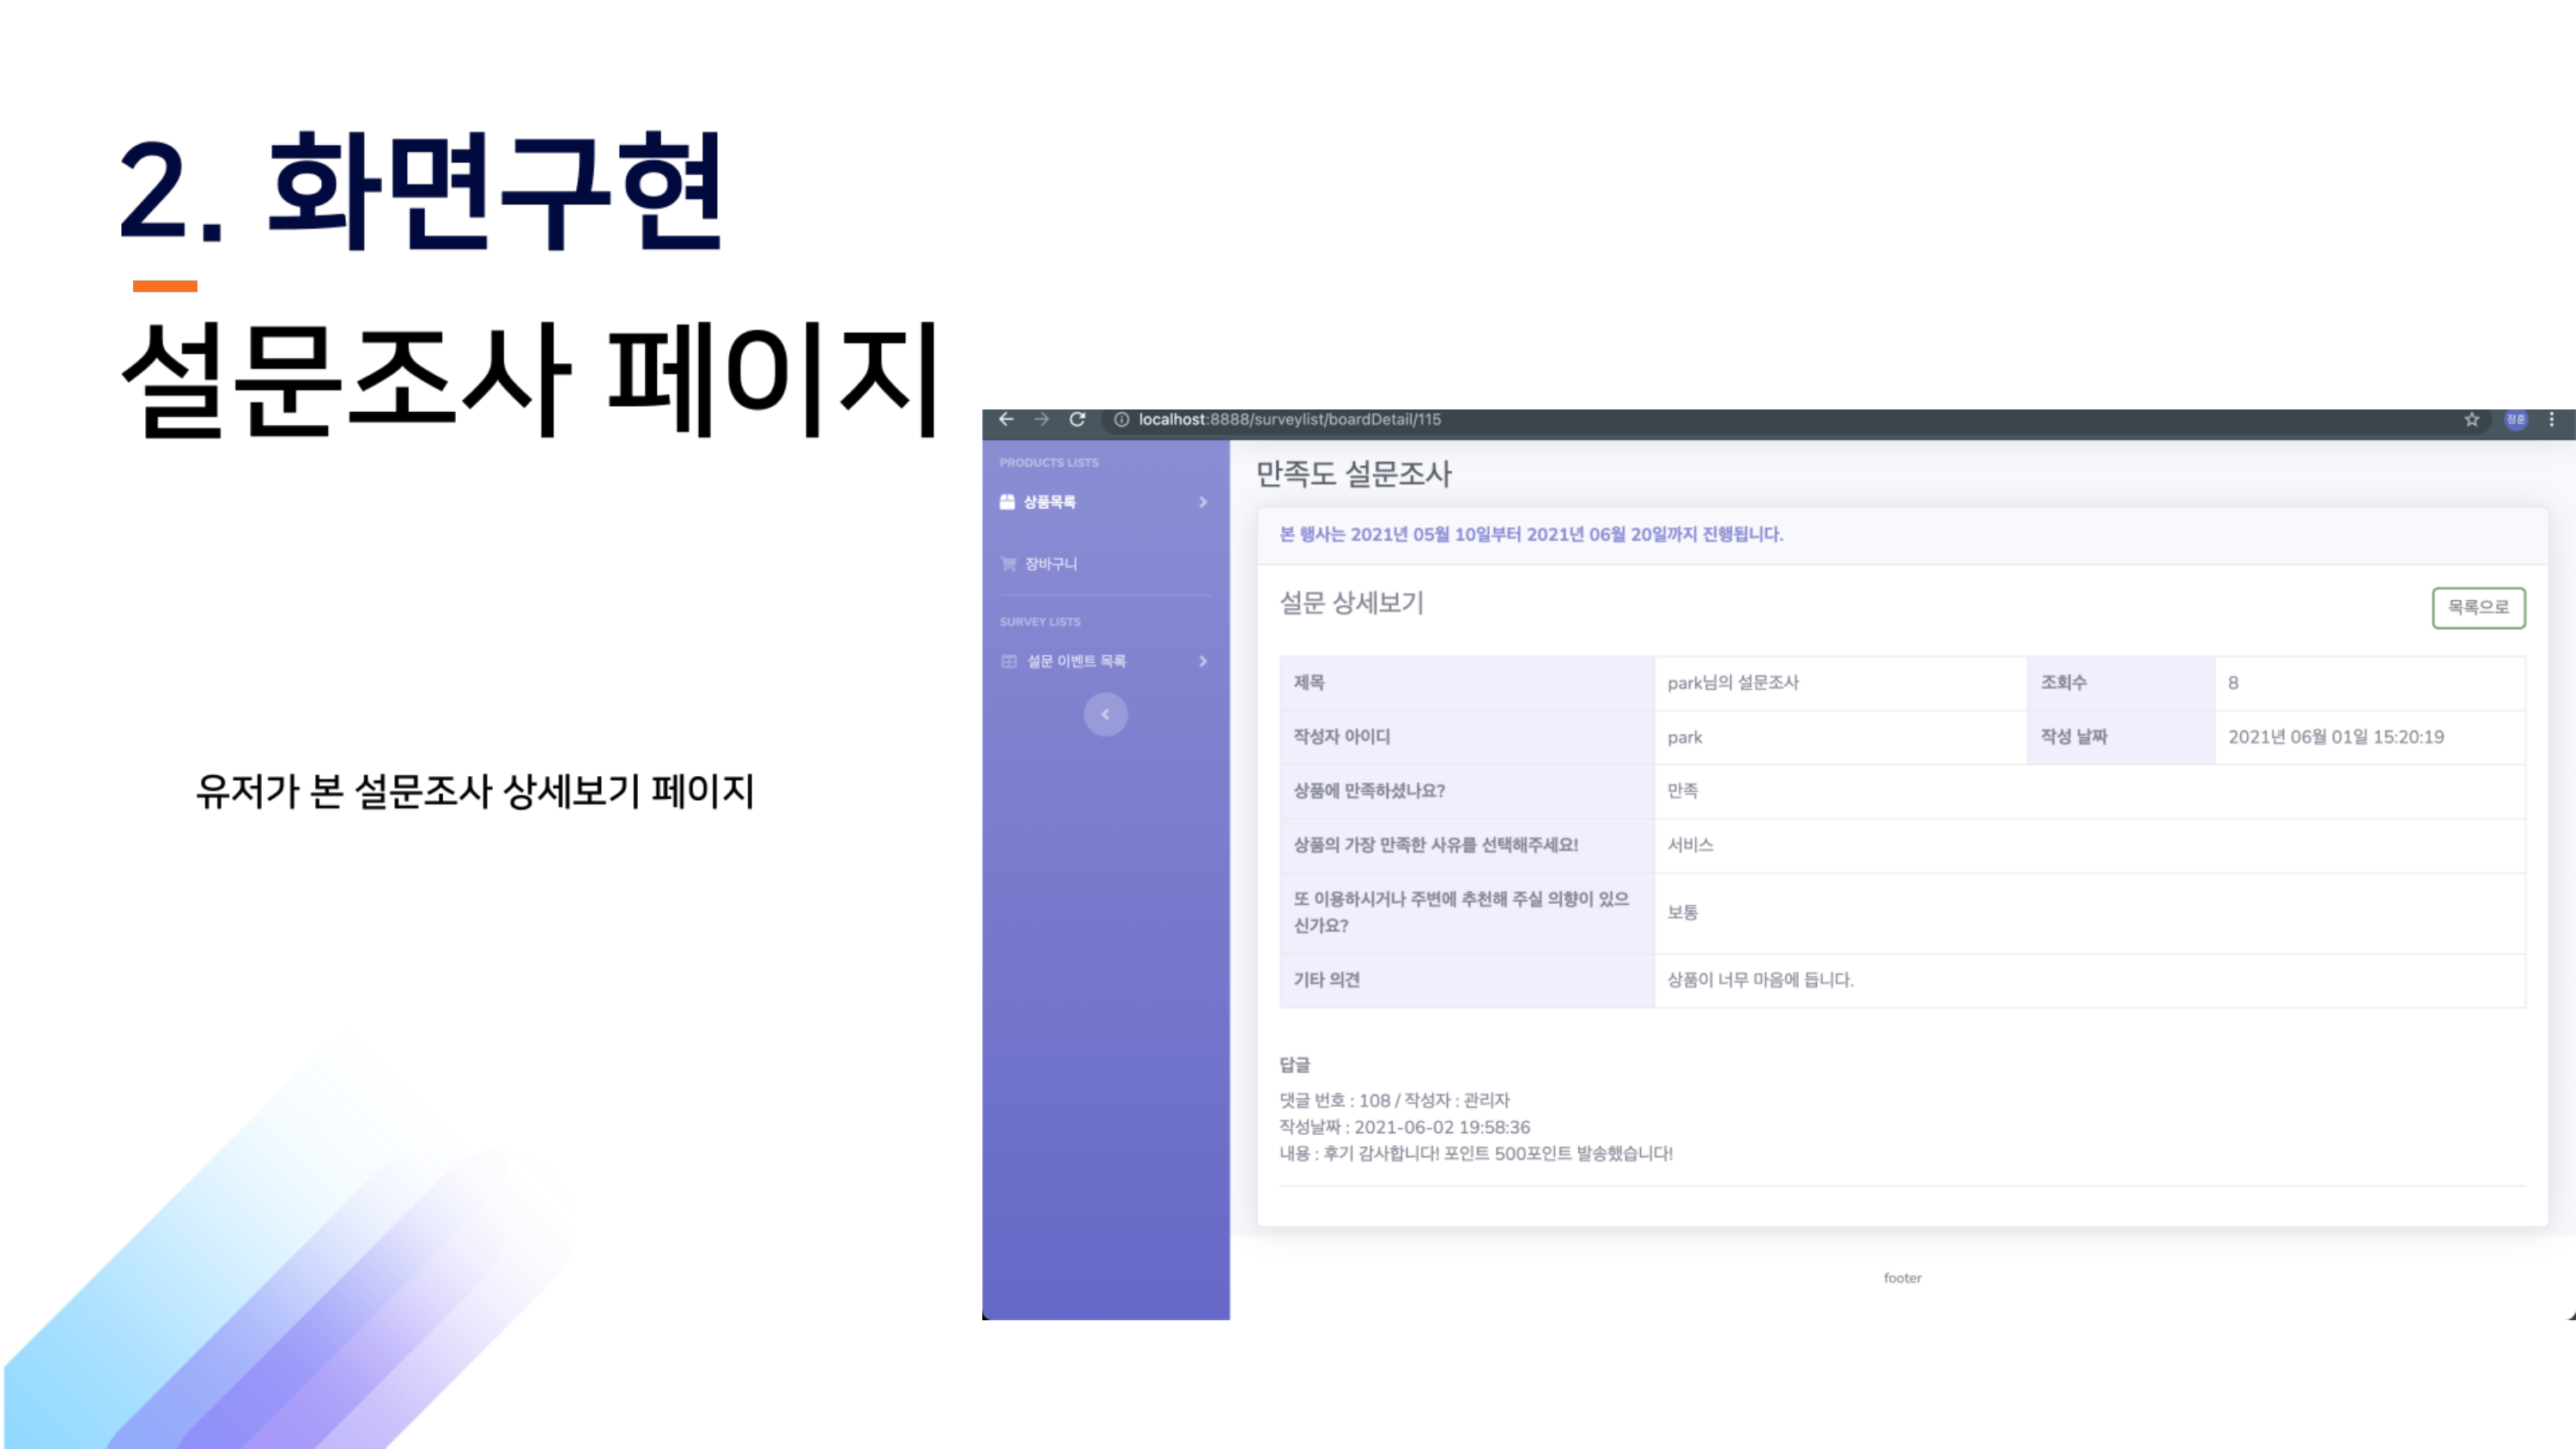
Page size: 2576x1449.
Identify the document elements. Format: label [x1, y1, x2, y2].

text_box [133, 264, 197, 307]
text_box [3, 1014, 578, 1449]
picture [191, 761, 775, 834]
text_box [982, 409, 2576, 1320]
picture [96, 88, 1004, 508]
